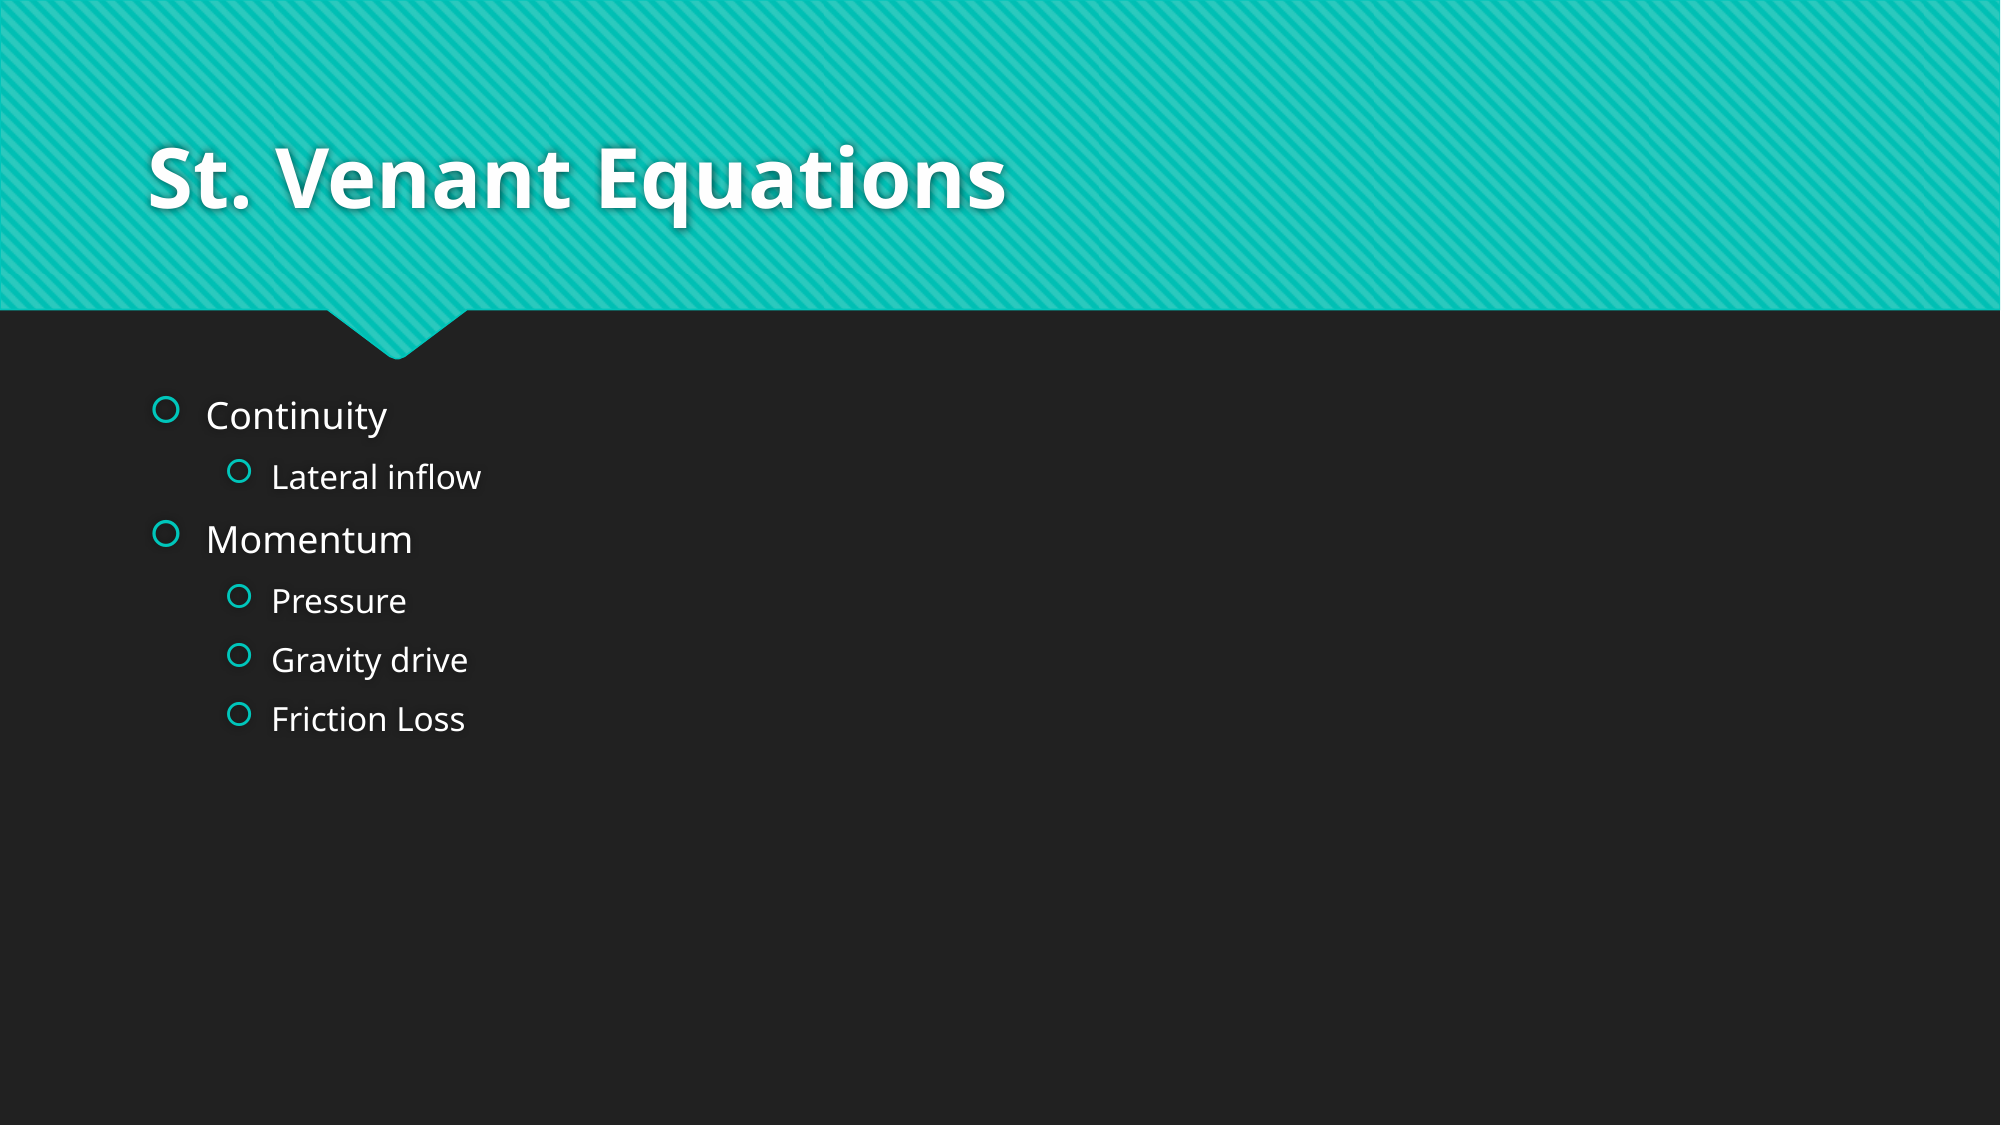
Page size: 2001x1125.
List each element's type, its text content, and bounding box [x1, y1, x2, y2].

list Continuity Lateral inflow Momentum Pressure Gravity drive Friction Loss [134, 364, 1866, 962]
title St. Venant Equations [132, 73, 1868, 233]
